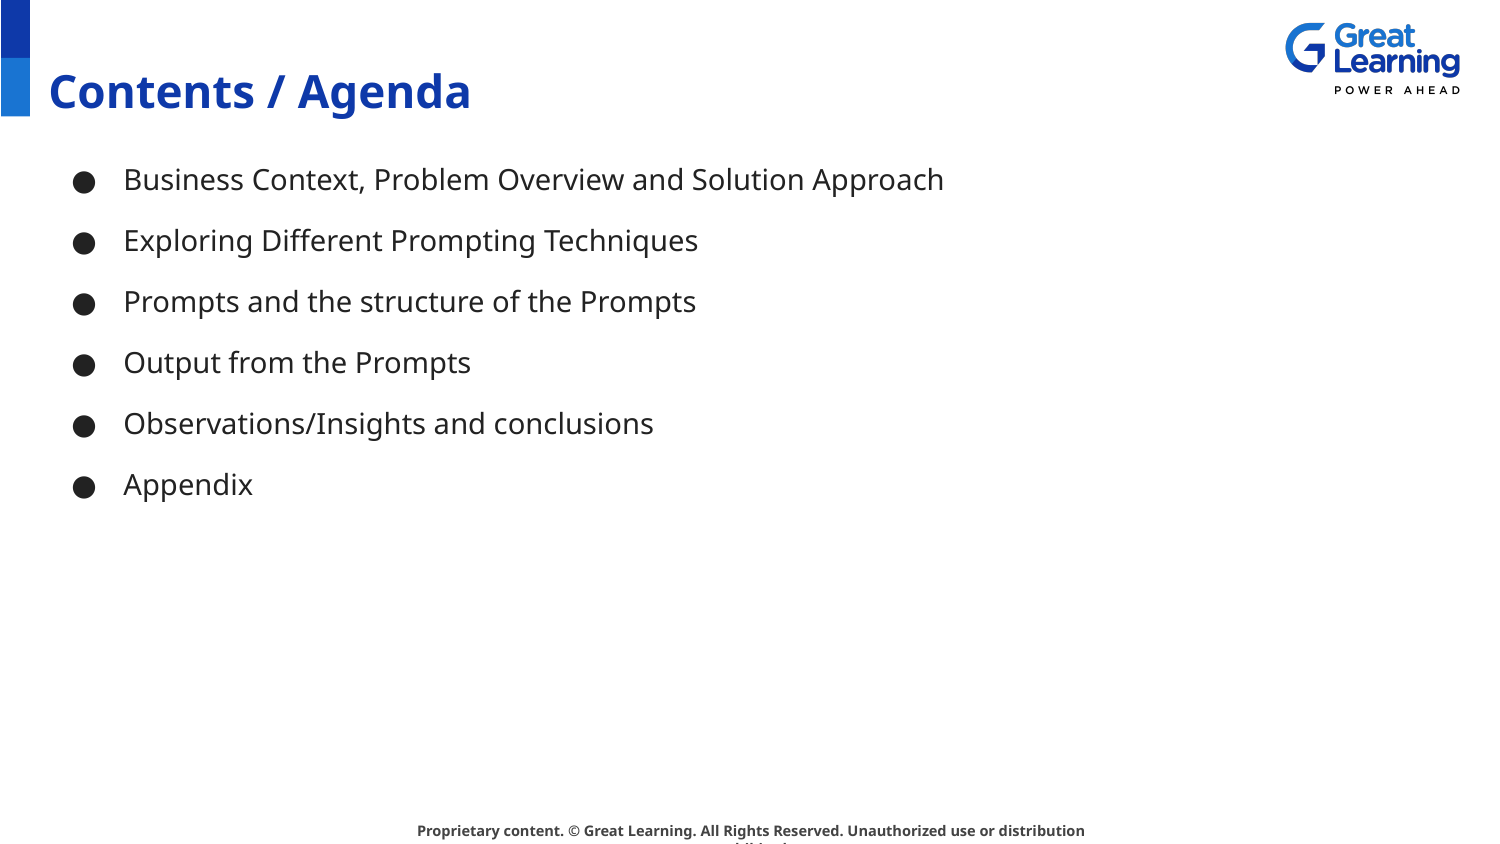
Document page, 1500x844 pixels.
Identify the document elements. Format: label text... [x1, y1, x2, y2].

list Business Context, Problem Overview and Solution Approach Exploring Different Prompting Techniques Prompts and the structure of the Prompts Output from the Prompts Observations/Insights and conclusions Appendix [33, 141, 1449, 750]
title Contents / Agenda [33, 47, 1431, 141]
picture [1258, 11, 1487, 106]
